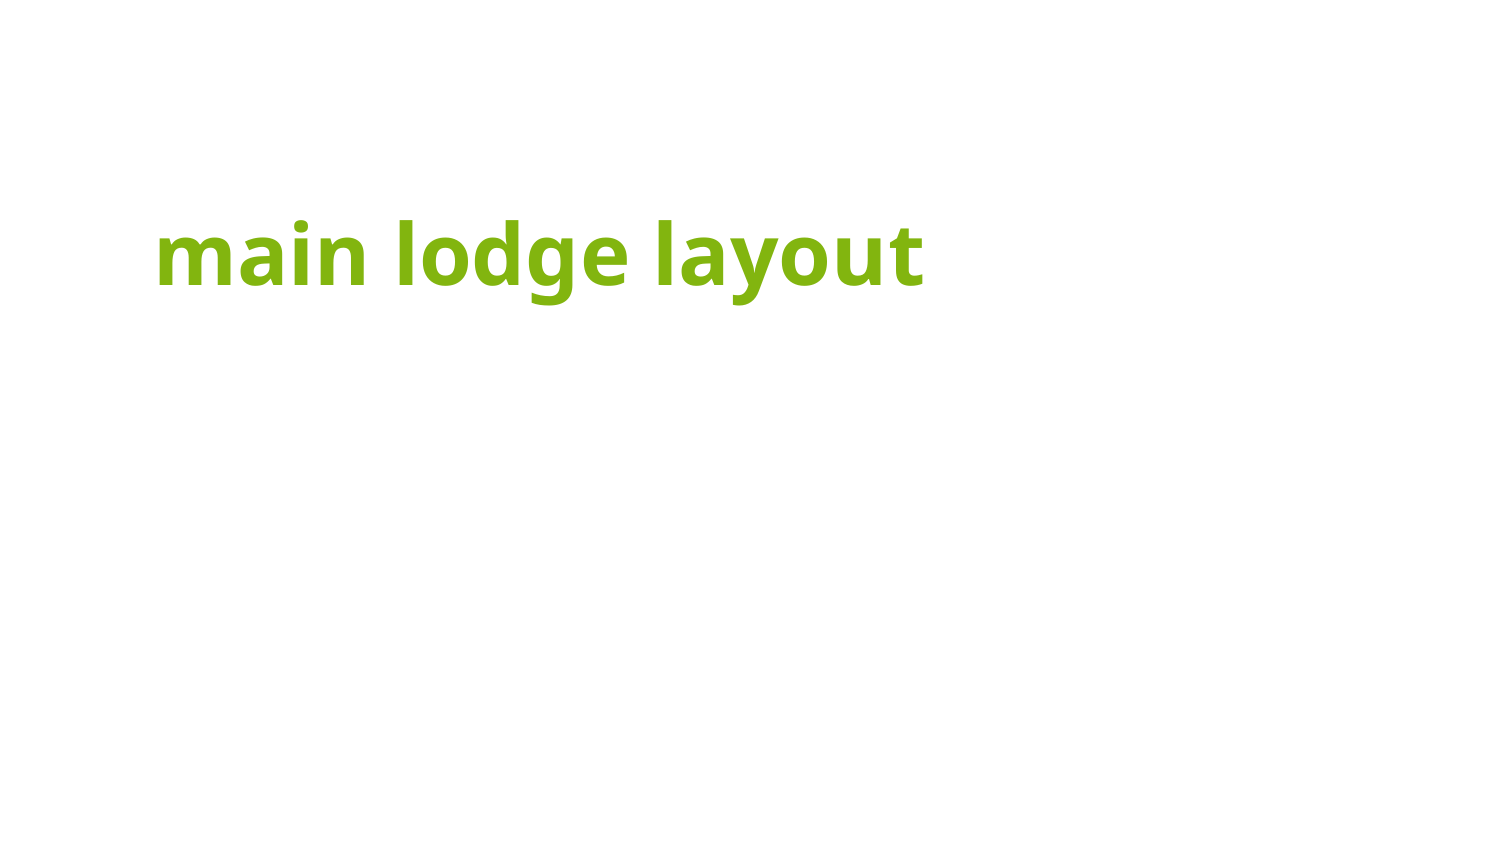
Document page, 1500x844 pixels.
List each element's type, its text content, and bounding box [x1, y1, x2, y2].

text_box main lodge layout [153, 199, 1478, 303]
